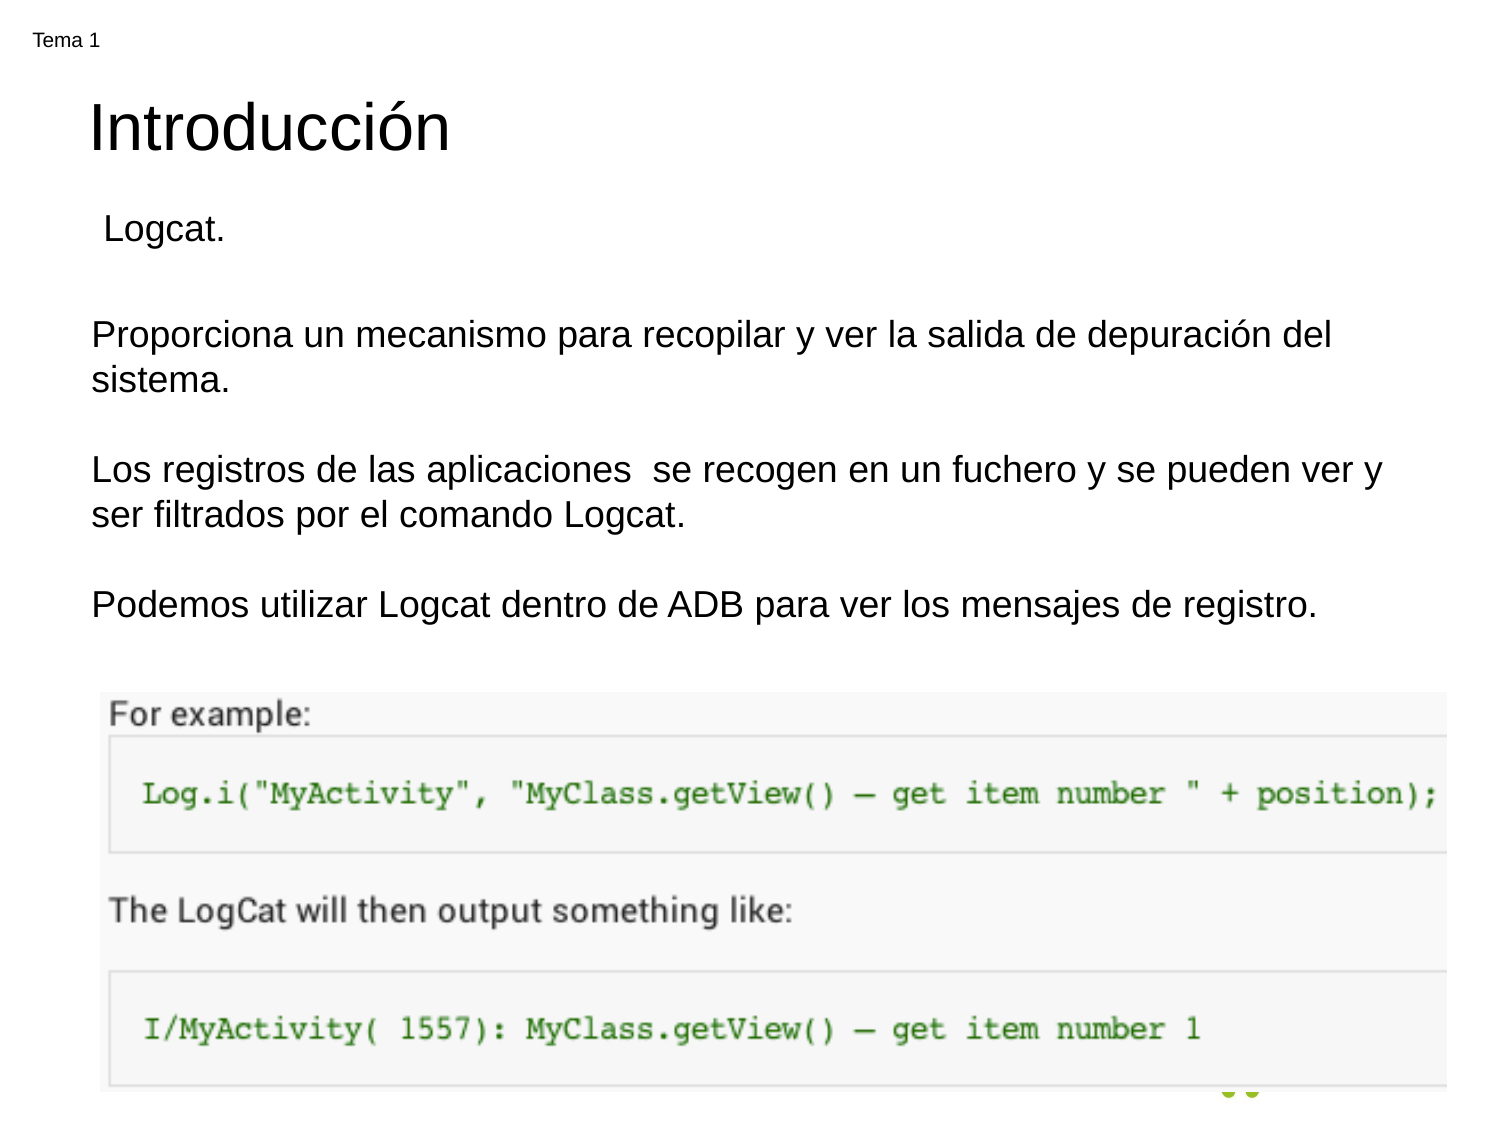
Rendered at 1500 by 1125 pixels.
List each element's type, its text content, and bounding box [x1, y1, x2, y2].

text_box Tema 1 [17, 19, 195, 59]
picture [100, 692, 1448, 1105]
text_box Proporciona un mecanismo para recopilar y ver la salida de depuración del sistema. Los registros de las aplicaciones se recogen en un fuchero y se pueden ver y ser filtrados por el comando Logcat. Podemos utilizar Logcat dentro de ADB para ver los mensajes de registro. [76, 302, 1447, 633]
text_box Logcat. [88, 196, 833, 256]
title Introducción [29, 101, 467, 147]
